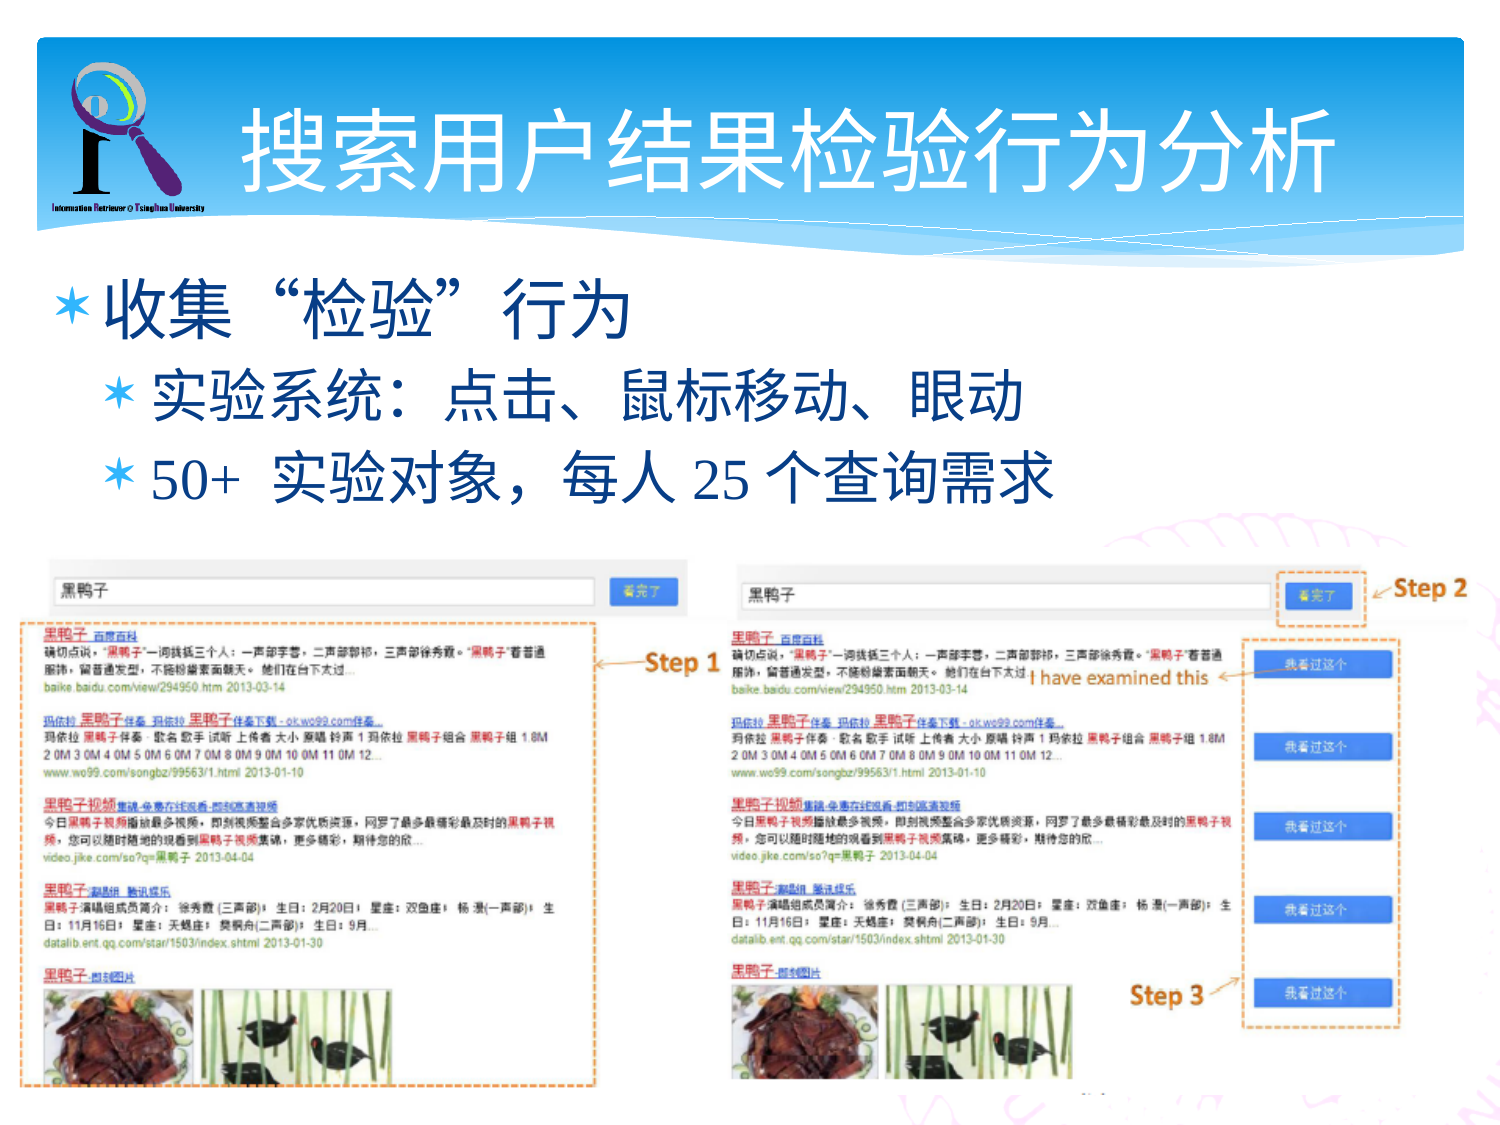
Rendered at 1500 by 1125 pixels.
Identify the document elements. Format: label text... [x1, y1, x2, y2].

picture [48, 63, 207, 215]
picture [0, 513, 1500, 1125]
title 搜索用户结果检验行为分析 [223, 58, 1438, 239]
list 收集“检验”行为 实验系统：点击、鼠标移动、眼动 50+ 实验对象，每人25个查询需求 [41, 260, 1459, 545]
